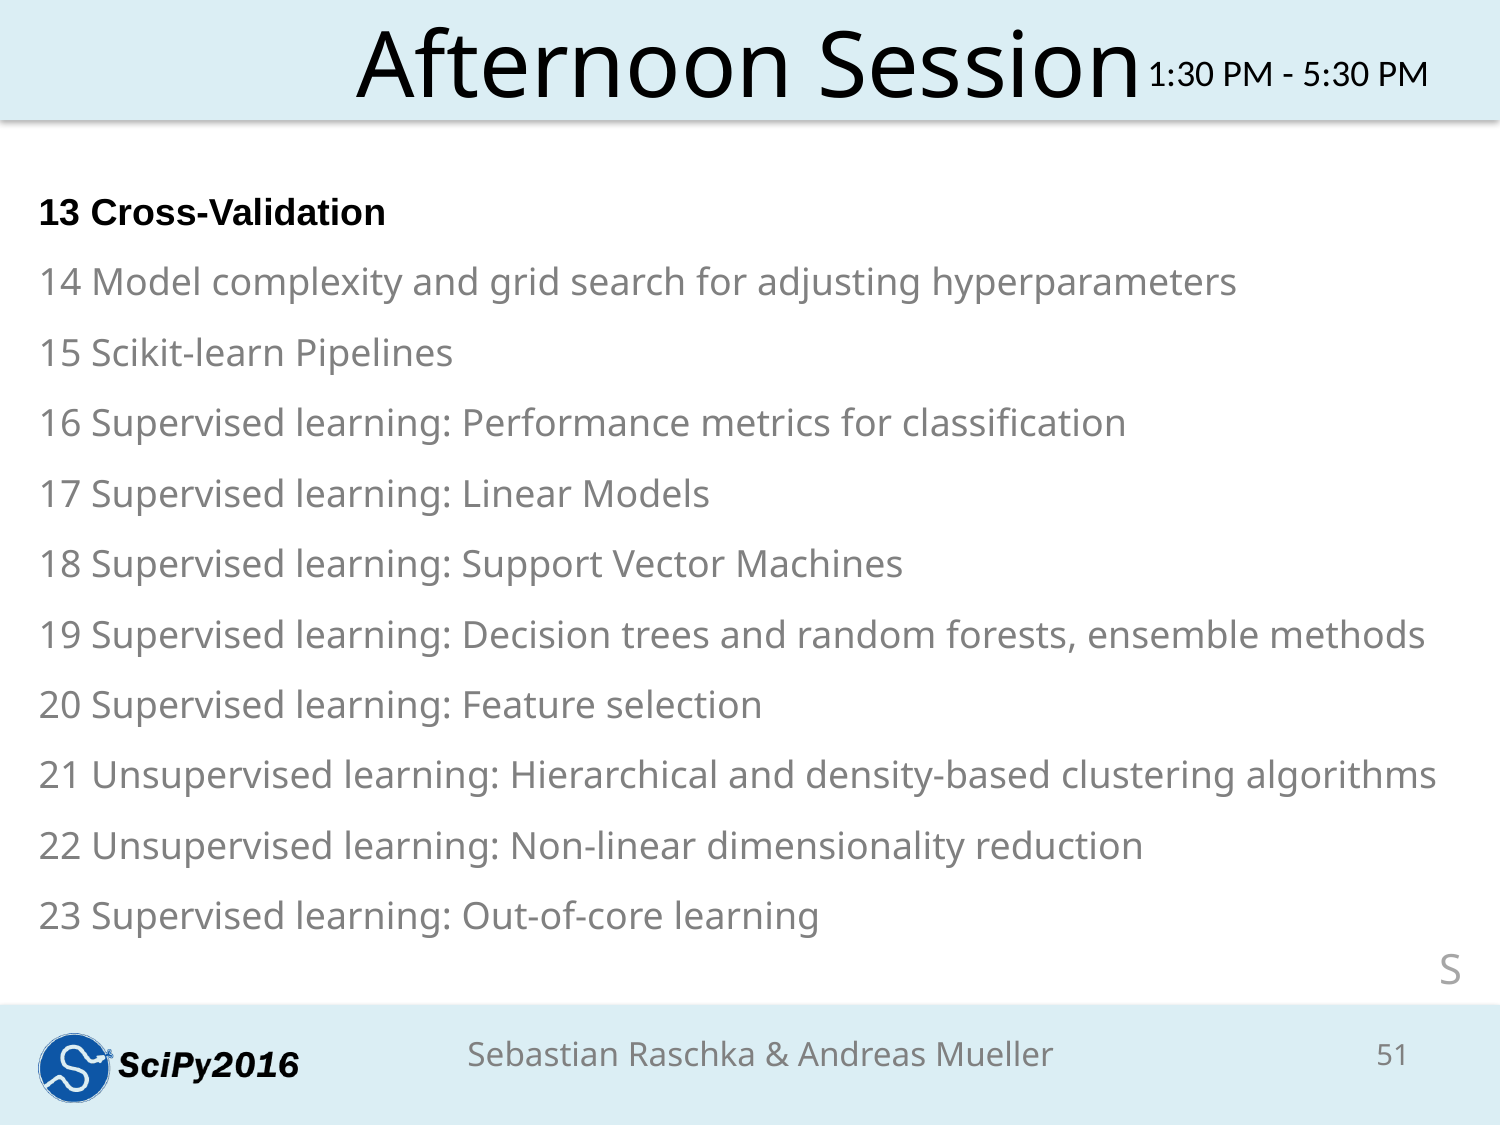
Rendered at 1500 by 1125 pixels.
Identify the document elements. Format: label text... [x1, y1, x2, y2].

list 13 Cross-Validation 14 Model complexity and grid search for adjusting hyperparameters 15 Scikit-learn Pipelines 16 Supervised learning: Performance metrics for classification 17 Supervised learning: Linear Models 18 Supervised learning: Support Vector Machines 19 Supervised learning: Decision trees and random forests, ensemble methods 20 Supervised learning: Feature selection 21 Unsupervised learning: Hierarchical and density-based clustering algorithms 22 Unsupervised learning: Non-linear dimensionality reduction 23 Supervised learning: Out-of-core learning [23, 162, 1476, 919]
title Afternoon Session [75, 0, 1425, 155]
picture [38, 1033, 299, 1103]
slide_number 51 [1352, 1026, 1425, 1087]
text_box S [1424, 935, 1477, 1001]
text_box 1:30 PM - 5:30 PM [1132, 41, 1453, 101]
